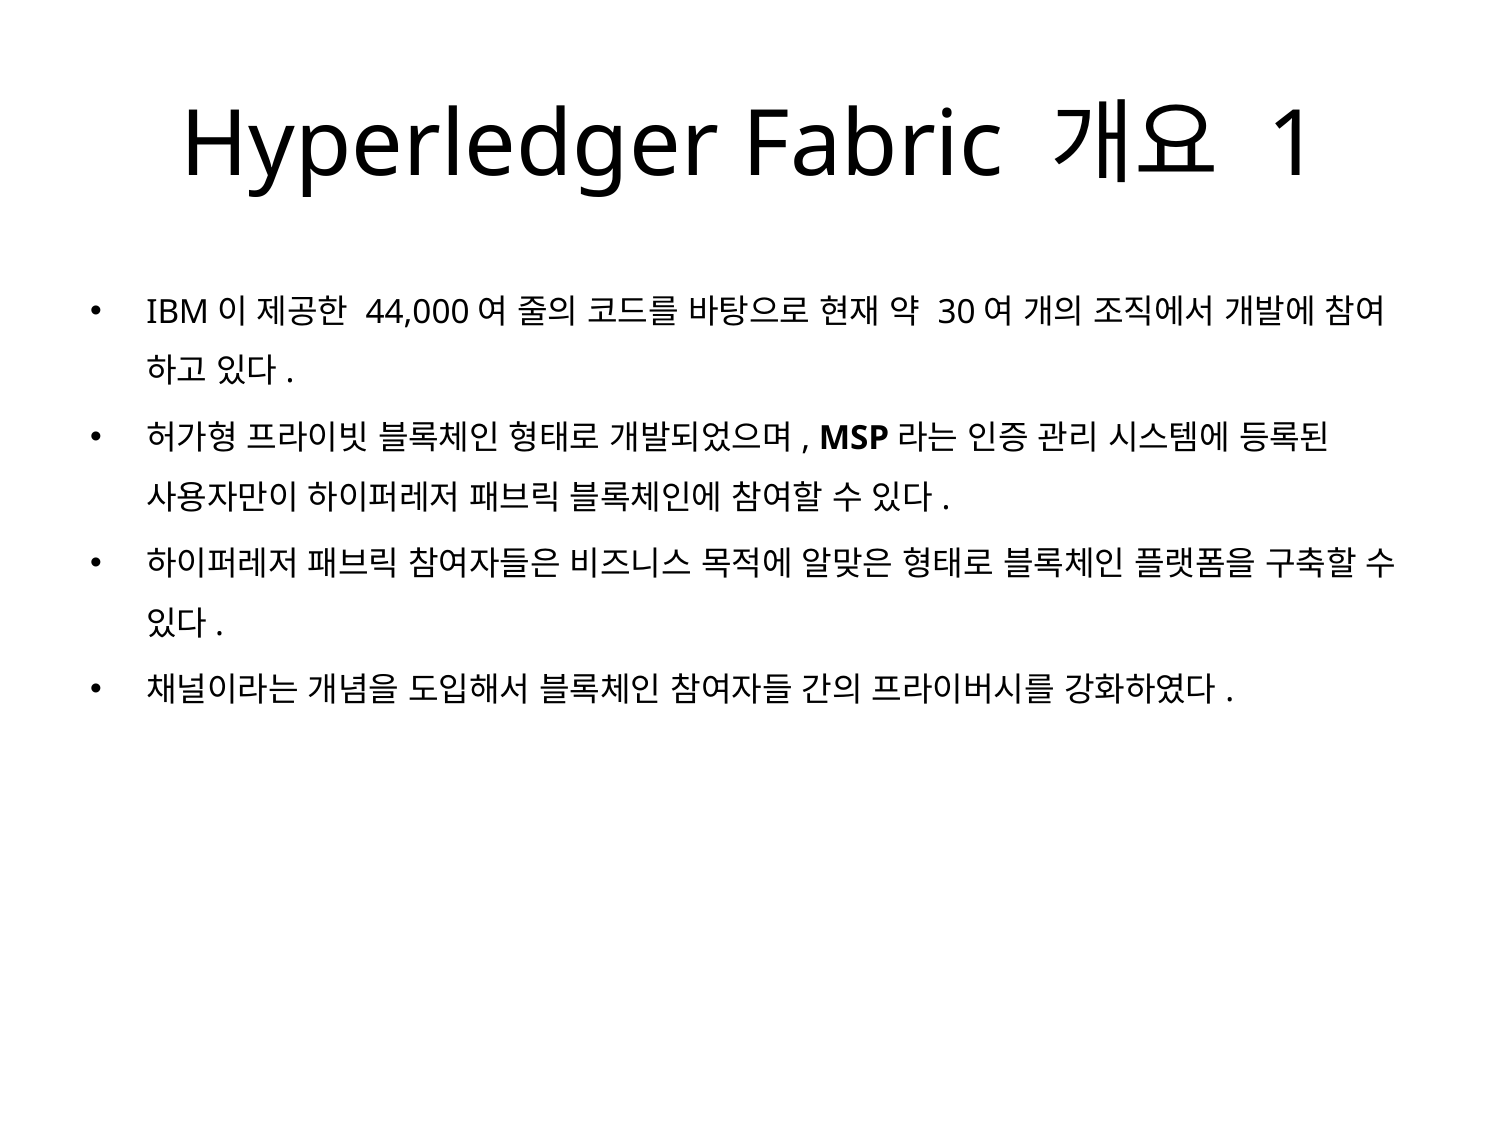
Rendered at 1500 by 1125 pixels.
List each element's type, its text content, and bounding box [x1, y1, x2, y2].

title Hyperledger Fabric 개요 1 [75, 45, 1425, 233]
list IBM이 제공한 44,000여 줄의 코드를 바탕으로 현재 약 30여 개의 조직에서 개발에 참여 하고 있다. 허가형 프라이빗 블록체인 형태로 개발되었으며, MSP라는 인증 관리 시스템에 등록된 사용자만이 하이퍼레저 패브릭 블록체인에 참여할 수 있다. 하이퍼레저 패브릭 참여자들은 비즈니스 목적에 알맞은 형태로 블록체인 플랫폼을 구축할 수 있다. 채널이라는 개념을 도입해서 블록체인 참여자들 간의 프라이버시를 강화하였다. [75, 262, 1425, 1005]
